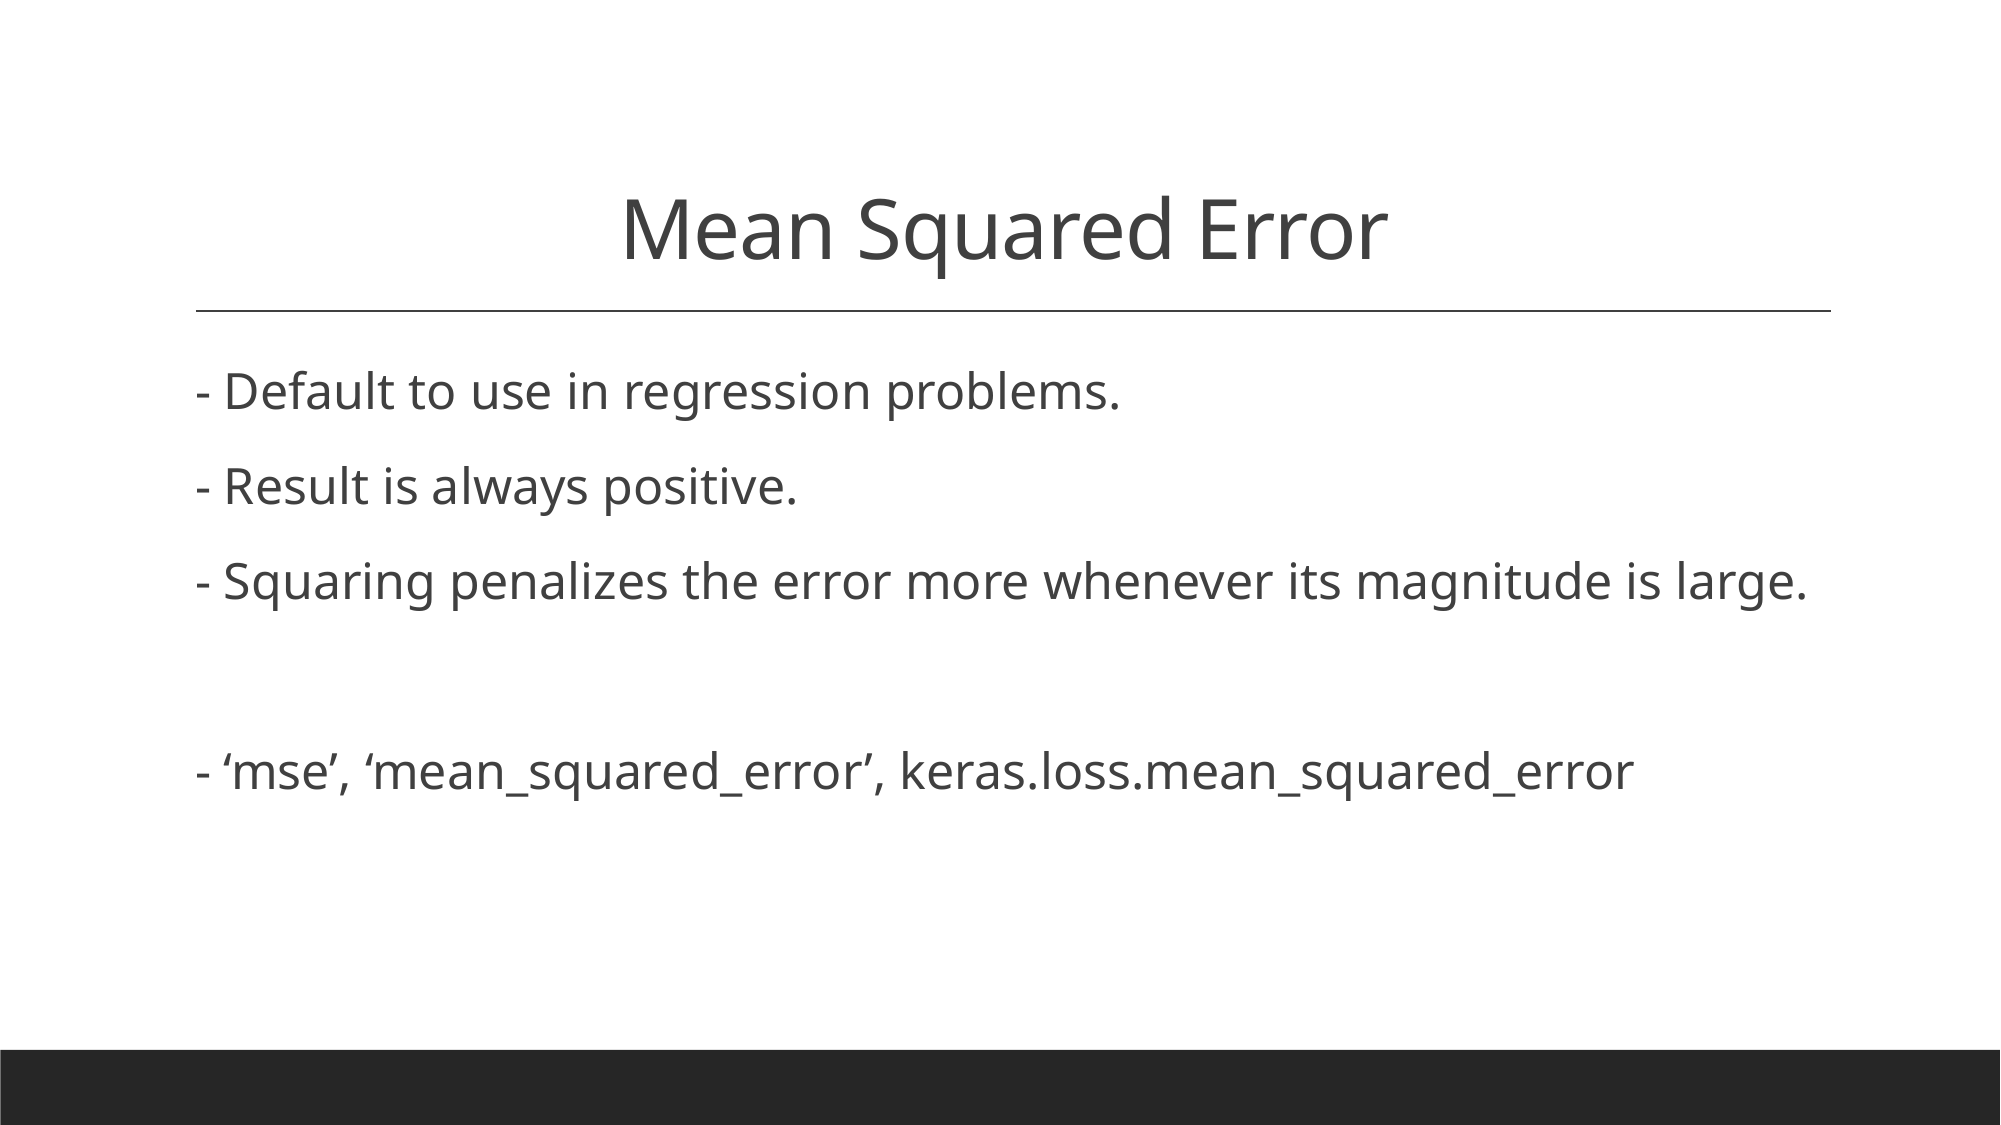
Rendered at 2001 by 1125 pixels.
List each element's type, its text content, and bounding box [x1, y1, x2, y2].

title Mean Squared Error [180, 47, 1830, 285]
list - Default to use in regression problems. - Result is always positive. - Squaring penalizes the error more whenever its magnitude is large. - ‘mse’, ‘mean_squared_error’, keras.loss.mean_squared_error [180, 345, 1830, 963]
